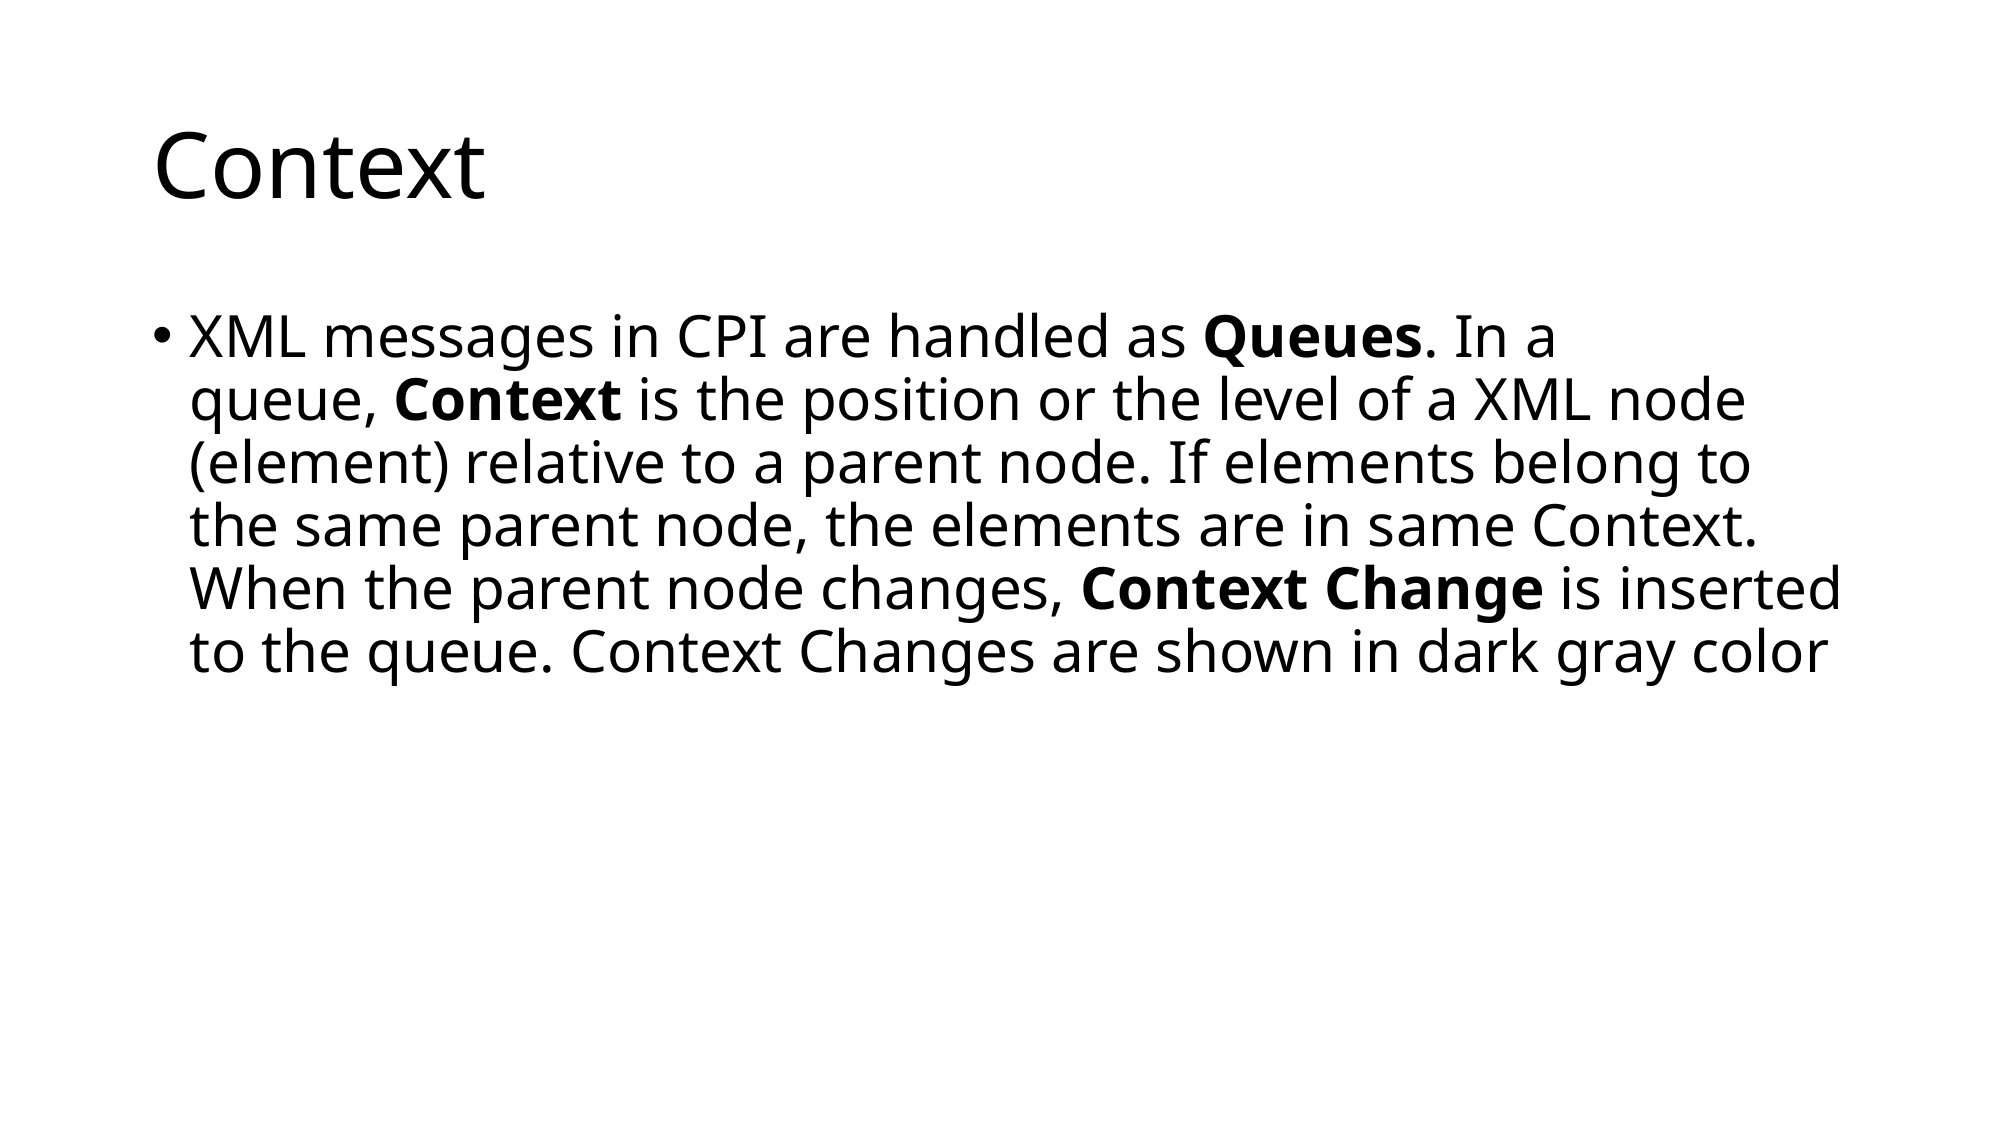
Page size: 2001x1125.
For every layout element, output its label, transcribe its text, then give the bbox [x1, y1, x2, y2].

title Context [137, 59, 1863, 278]
list XML messages in CPI are handled as Queues. In a queue, Context is the position or the level of a XML node (element) relative to a parent node. If elements belong to the same parent node, the elements are in same Context. When the parent node changes, Context Change is inserted to the queue. Context Changes are shown in dark gray color [137, 299, 1863, 1014]
